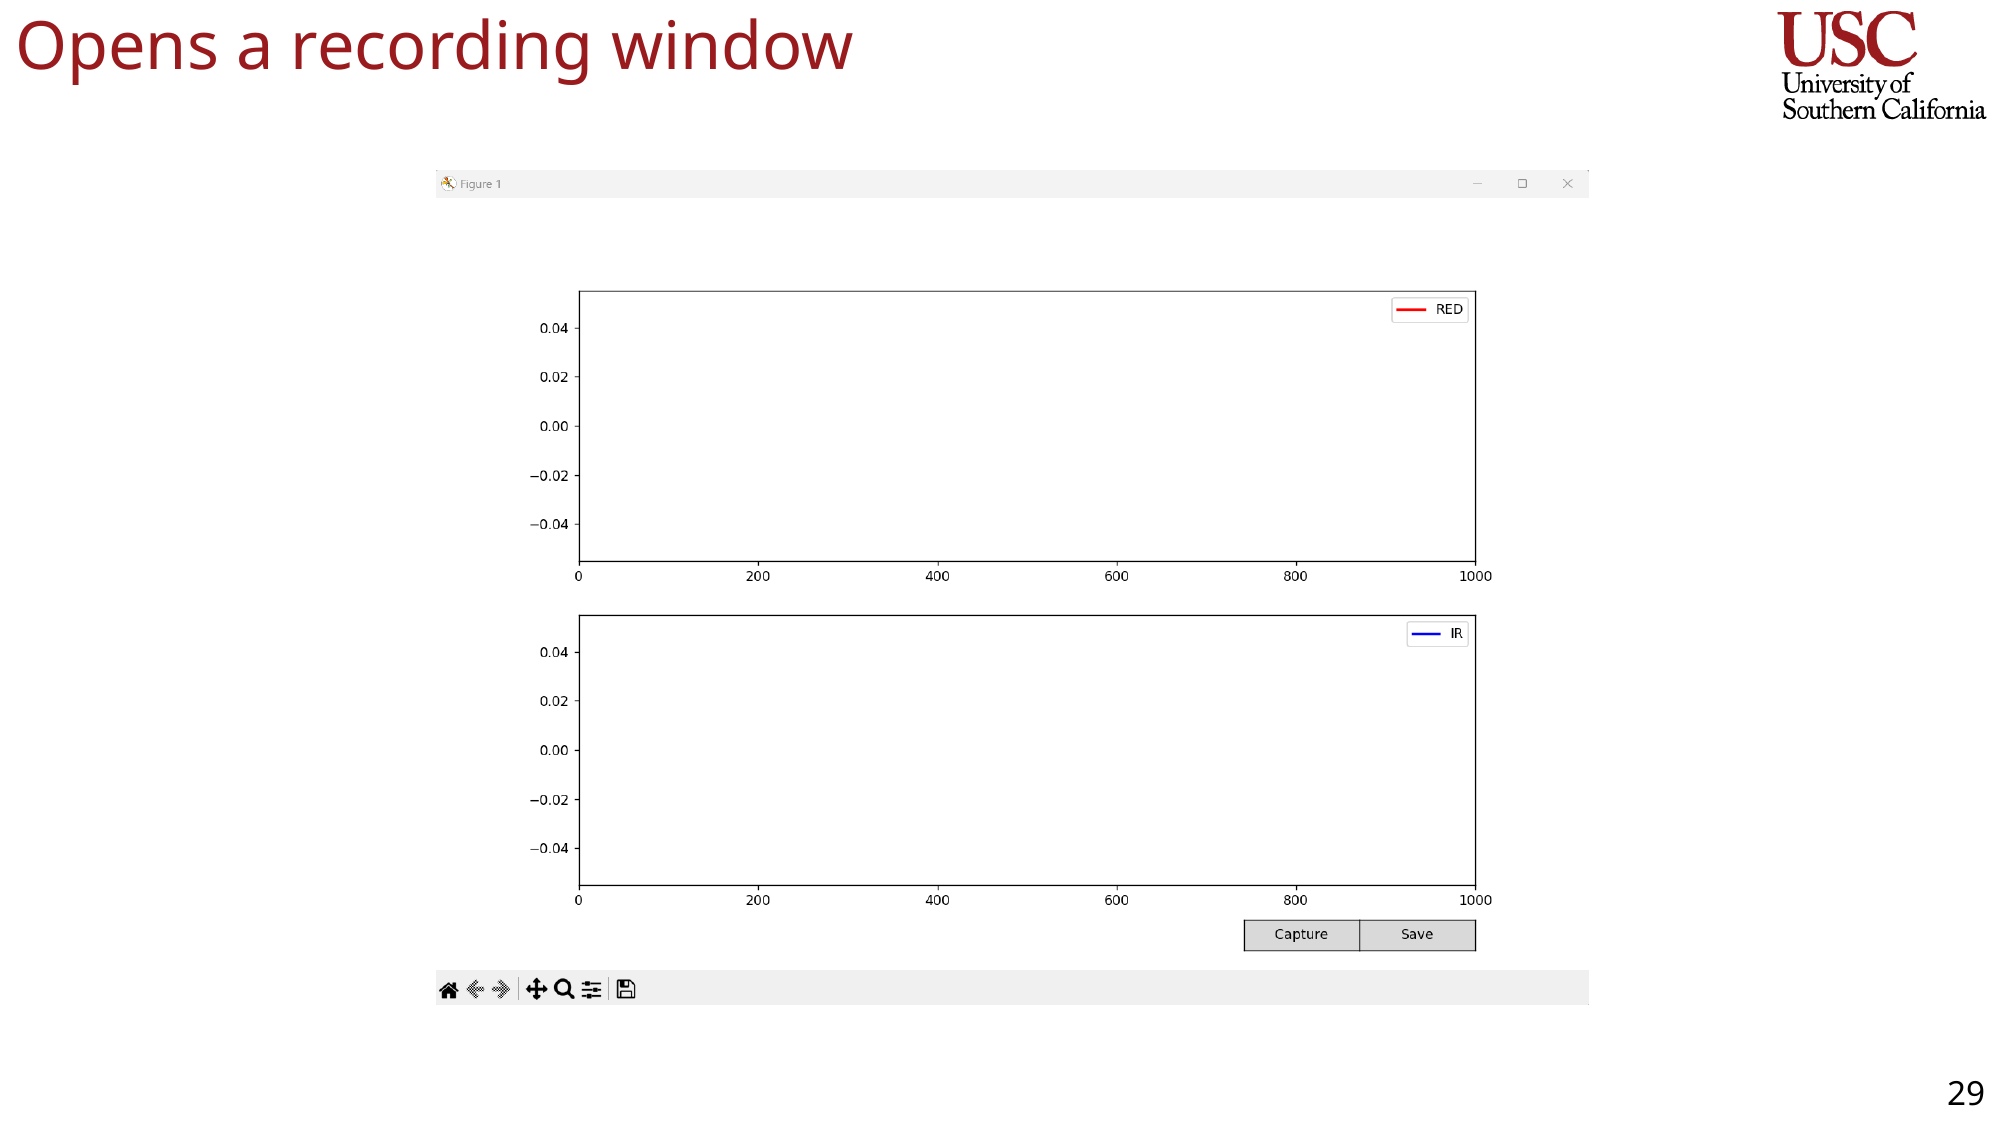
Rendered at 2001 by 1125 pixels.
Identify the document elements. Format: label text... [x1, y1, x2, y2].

slide_number 29 [1915, 1065, 2000, 1125]
picture [1769, 0, 1992, 130]
title Opens a recording window [0, 0, 1725, 96]
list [436, 170, 1589, 1005]
